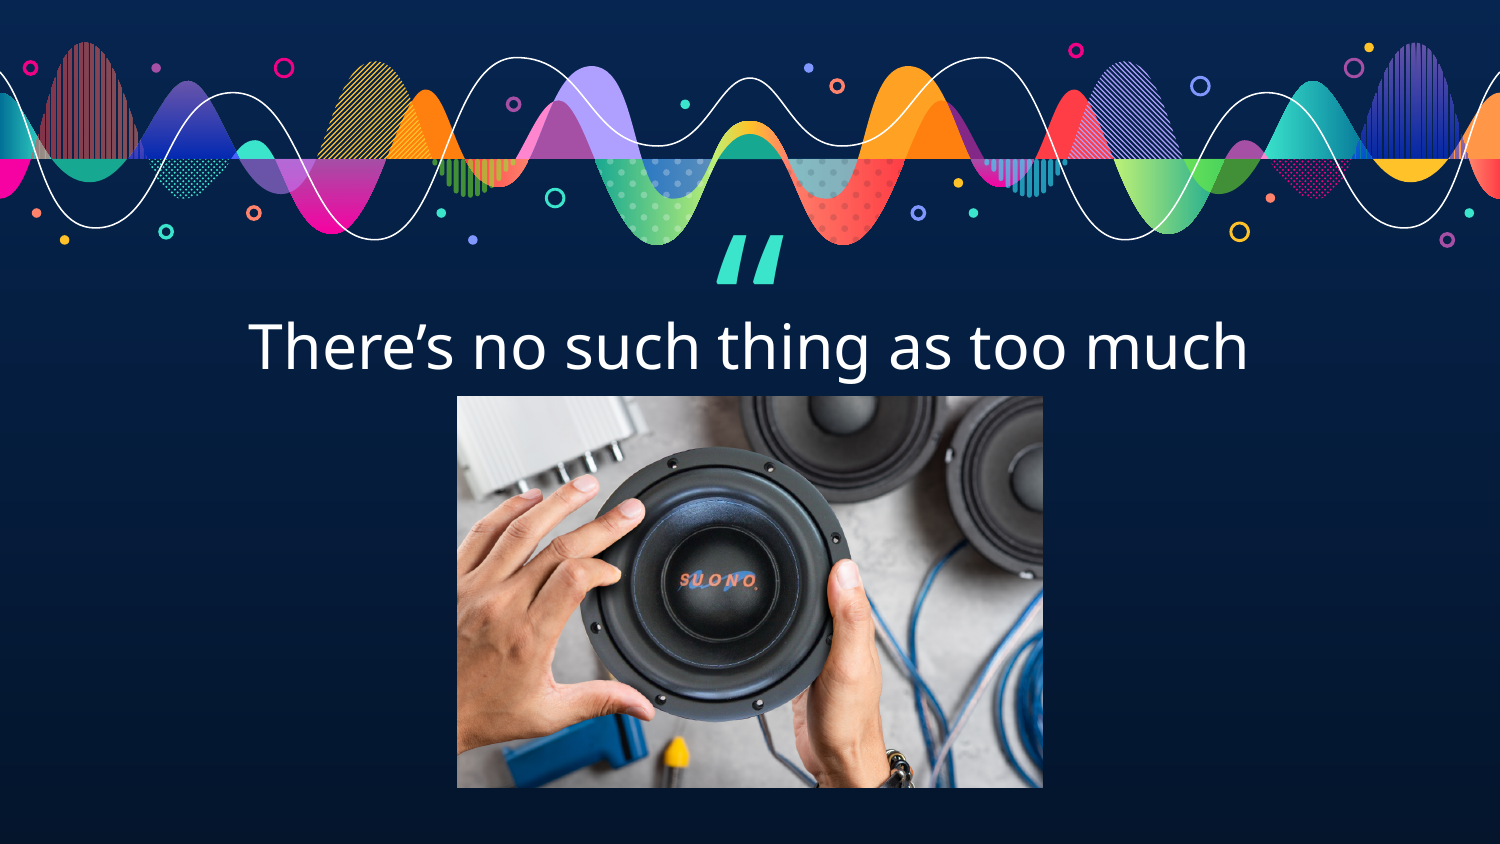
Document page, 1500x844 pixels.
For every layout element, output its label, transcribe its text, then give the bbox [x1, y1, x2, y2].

list There’s no such thing as too much bass. [203, 295, 1297, 703]
picture [457, 396, 1043, 788]
